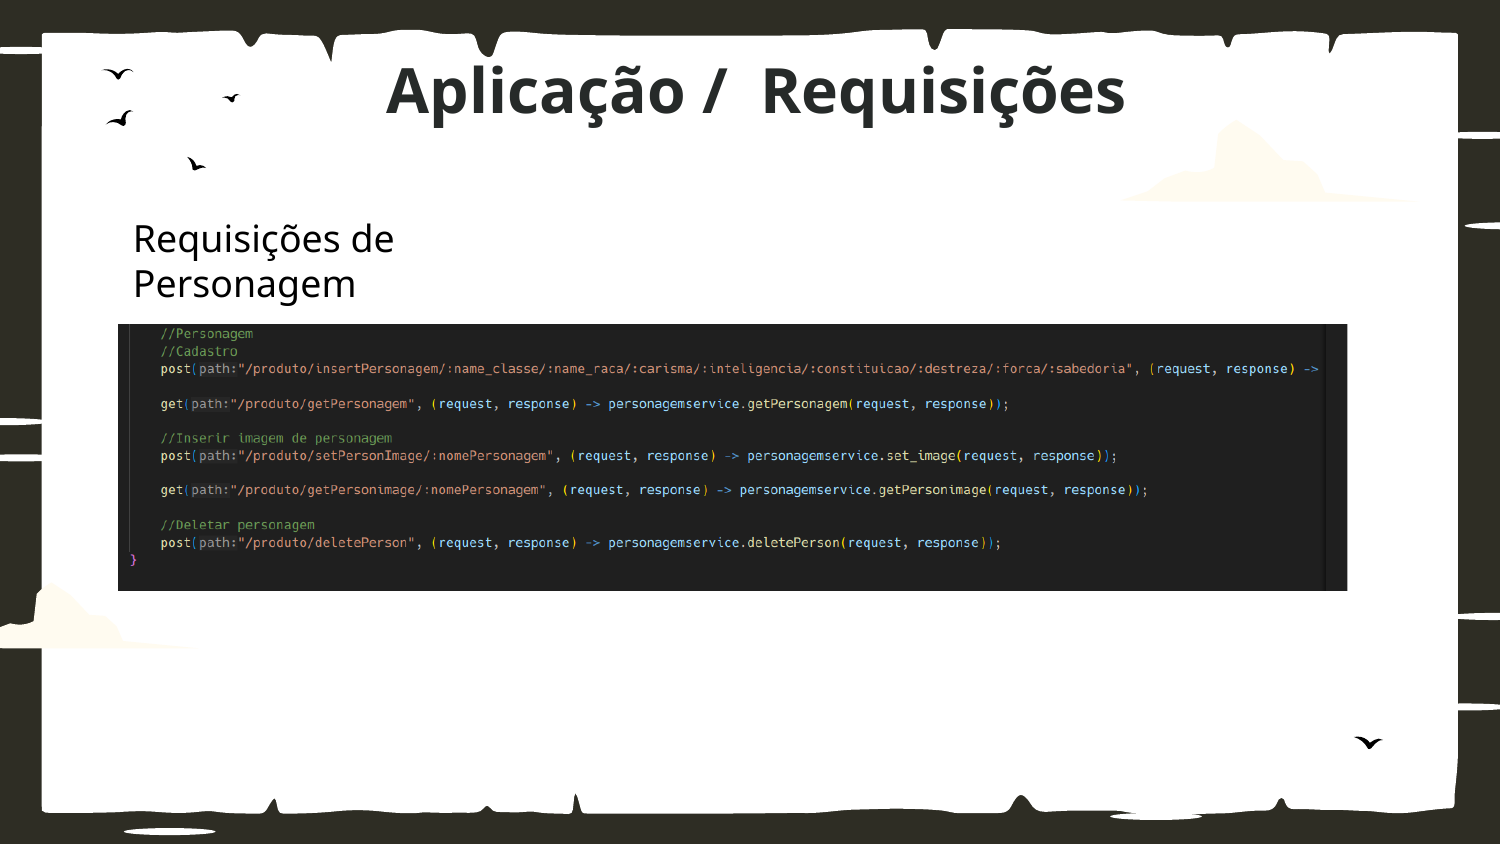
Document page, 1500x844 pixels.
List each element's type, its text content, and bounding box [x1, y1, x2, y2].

title Aplicação / Requisições [125, 35, 1389, 130]
text_box Requisições de Personagem [118, 207, 502, 324]
picture [117, 324, 1348, 591]
